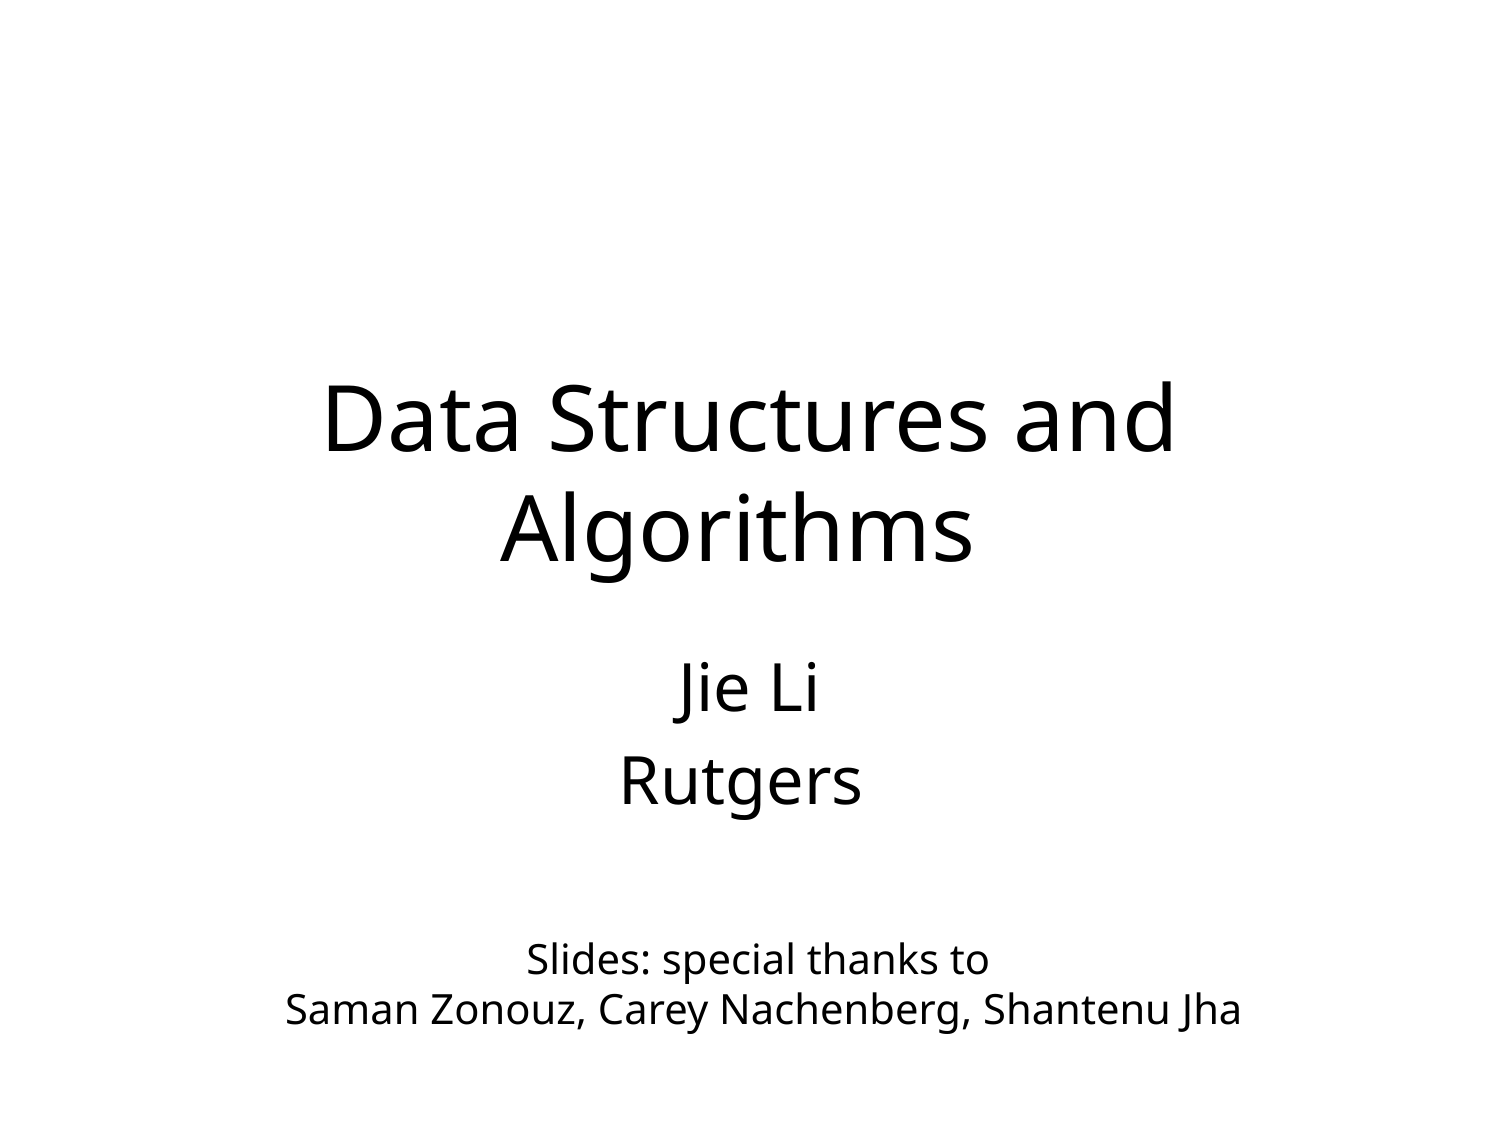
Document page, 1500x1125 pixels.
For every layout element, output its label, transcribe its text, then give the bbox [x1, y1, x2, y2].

subtitle Jie Li Rutgers [225, 637, 1275, 925]
title Data Structures and Algorithms [112, 349, 1388, 591]
text_box Slides: special thanks to Saman Zonouz, Carey Nachenberg, Shantenu Jha [58, 925, 1470, 1041]
